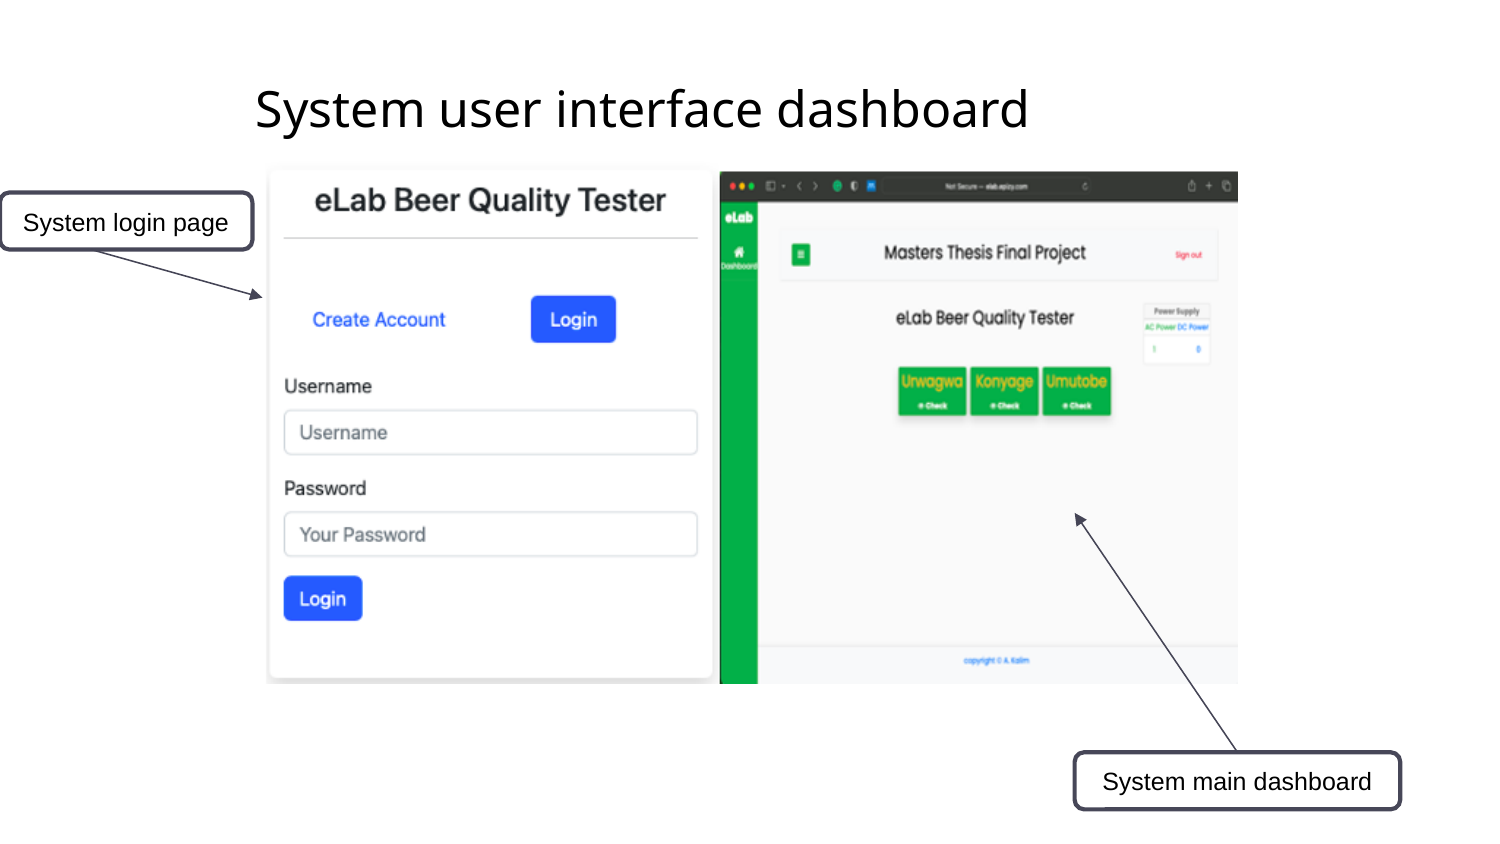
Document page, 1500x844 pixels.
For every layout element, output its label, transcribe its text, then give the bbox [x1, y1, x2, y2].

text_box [1074, 512, 1238, 753]
title System user interface dashboard [29, 50, 1471, 145]
text_box System login page [0, 190, 255, 252]
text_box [90, 249, 263, 298]
picture [262, 159, 1238, 684]
text_box System main dashboard [1072, 750, 1403, 812]
